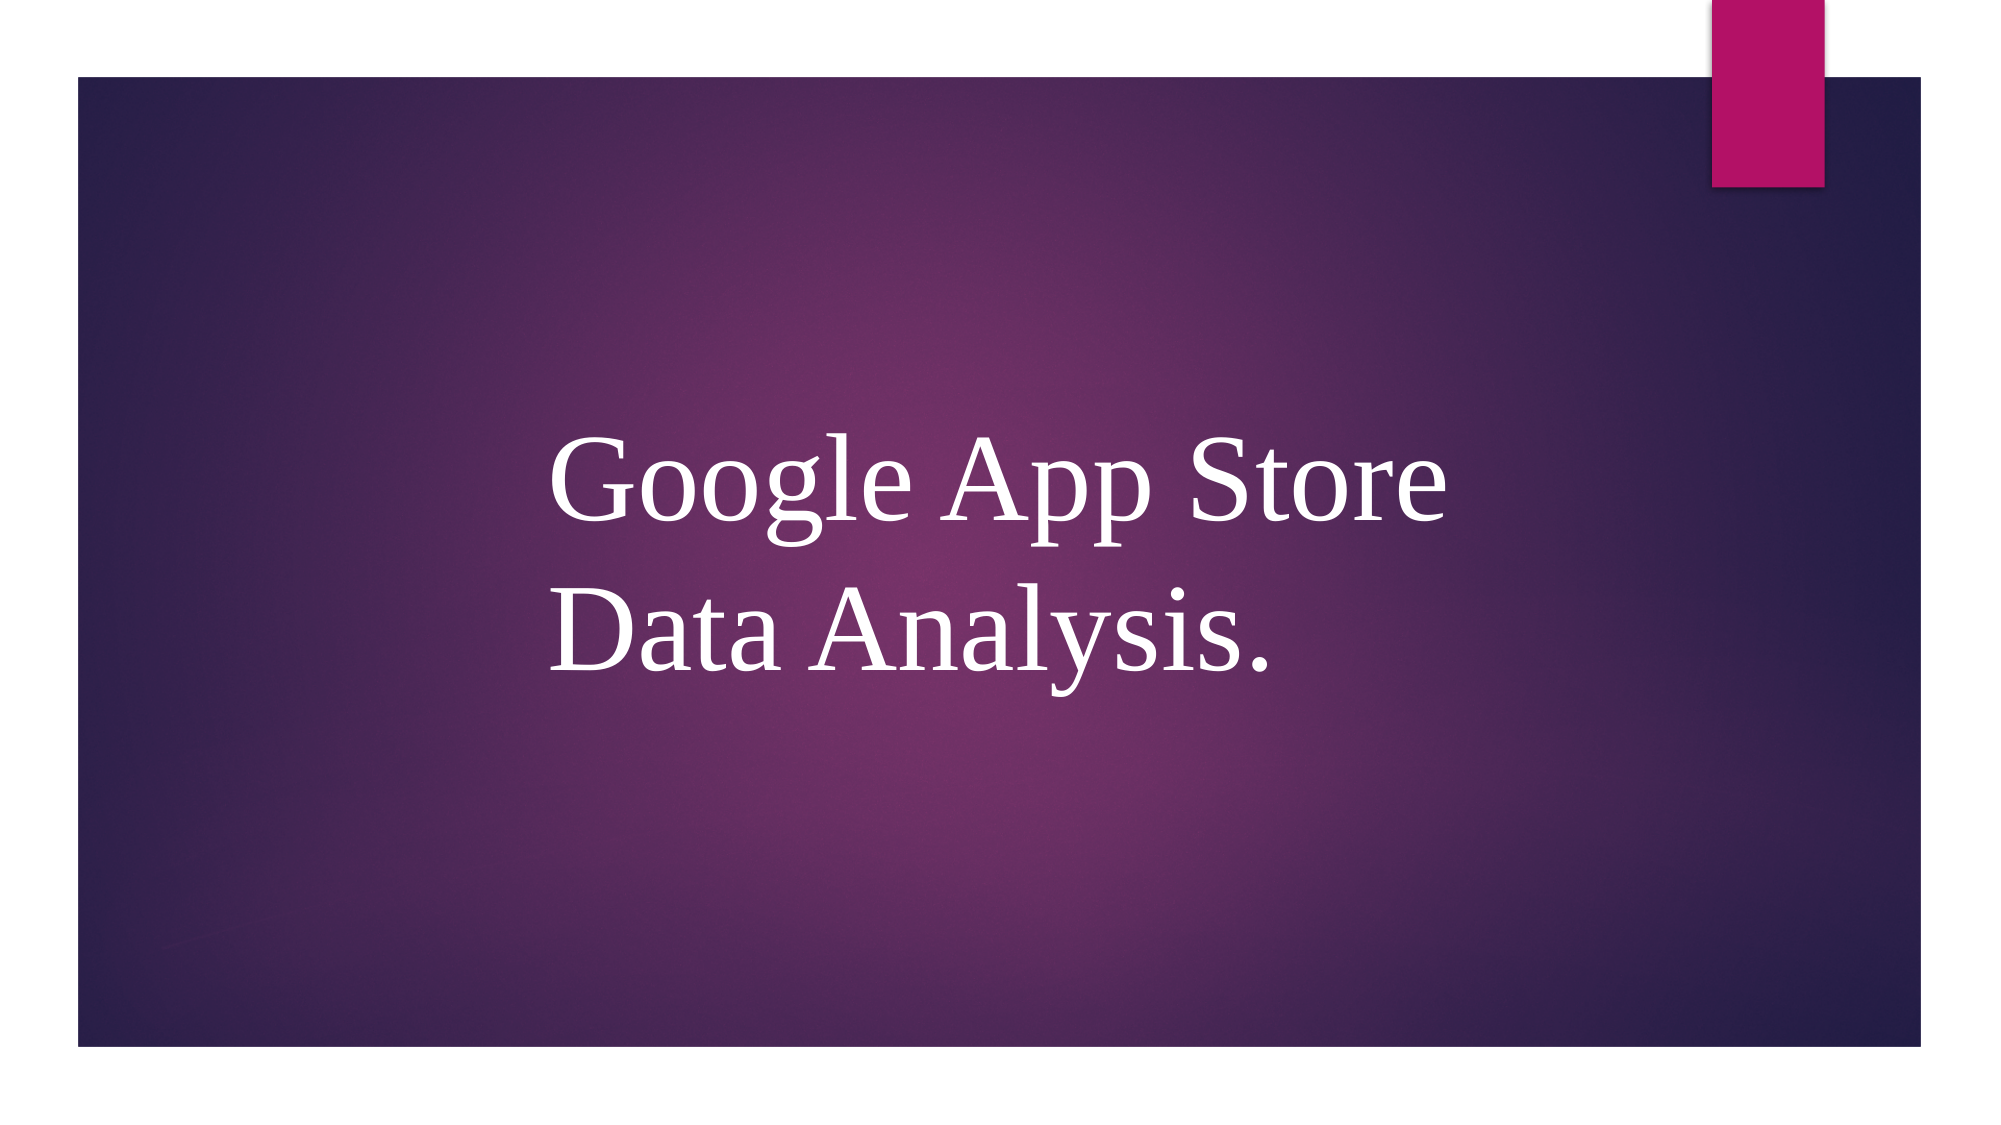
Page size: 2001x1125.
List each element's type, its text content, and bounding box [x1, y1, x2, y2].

title Google App Store Data Analysis. [532, 254, 1600, 974]
